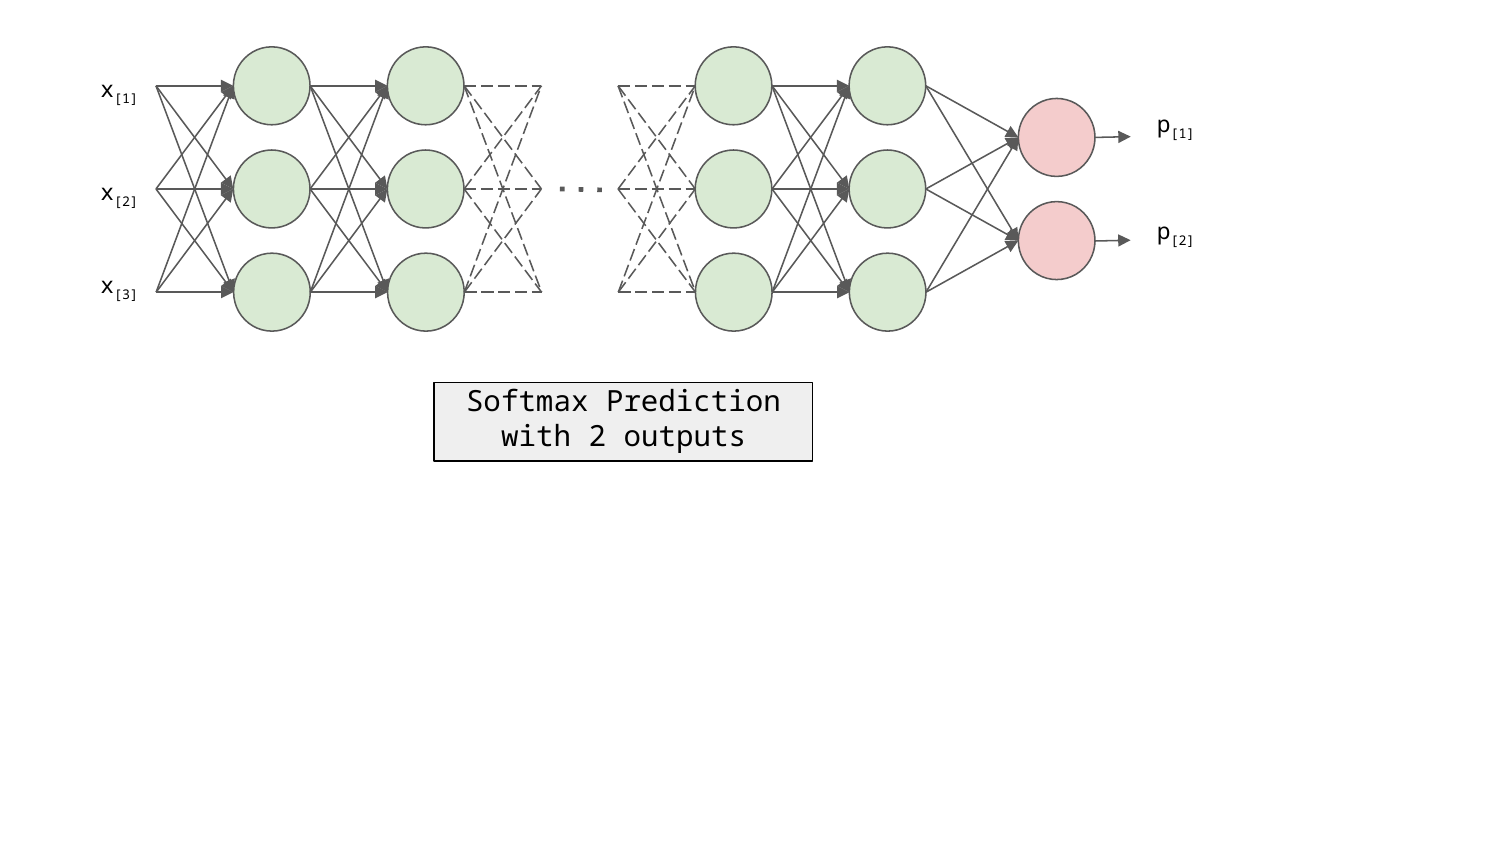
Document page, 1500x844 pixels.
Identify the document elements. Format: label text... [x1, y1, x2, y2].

text_box Softmax Prediction with 2 outputs [434, 382, 813, 461]
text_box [85, 46, 1219, 332]
